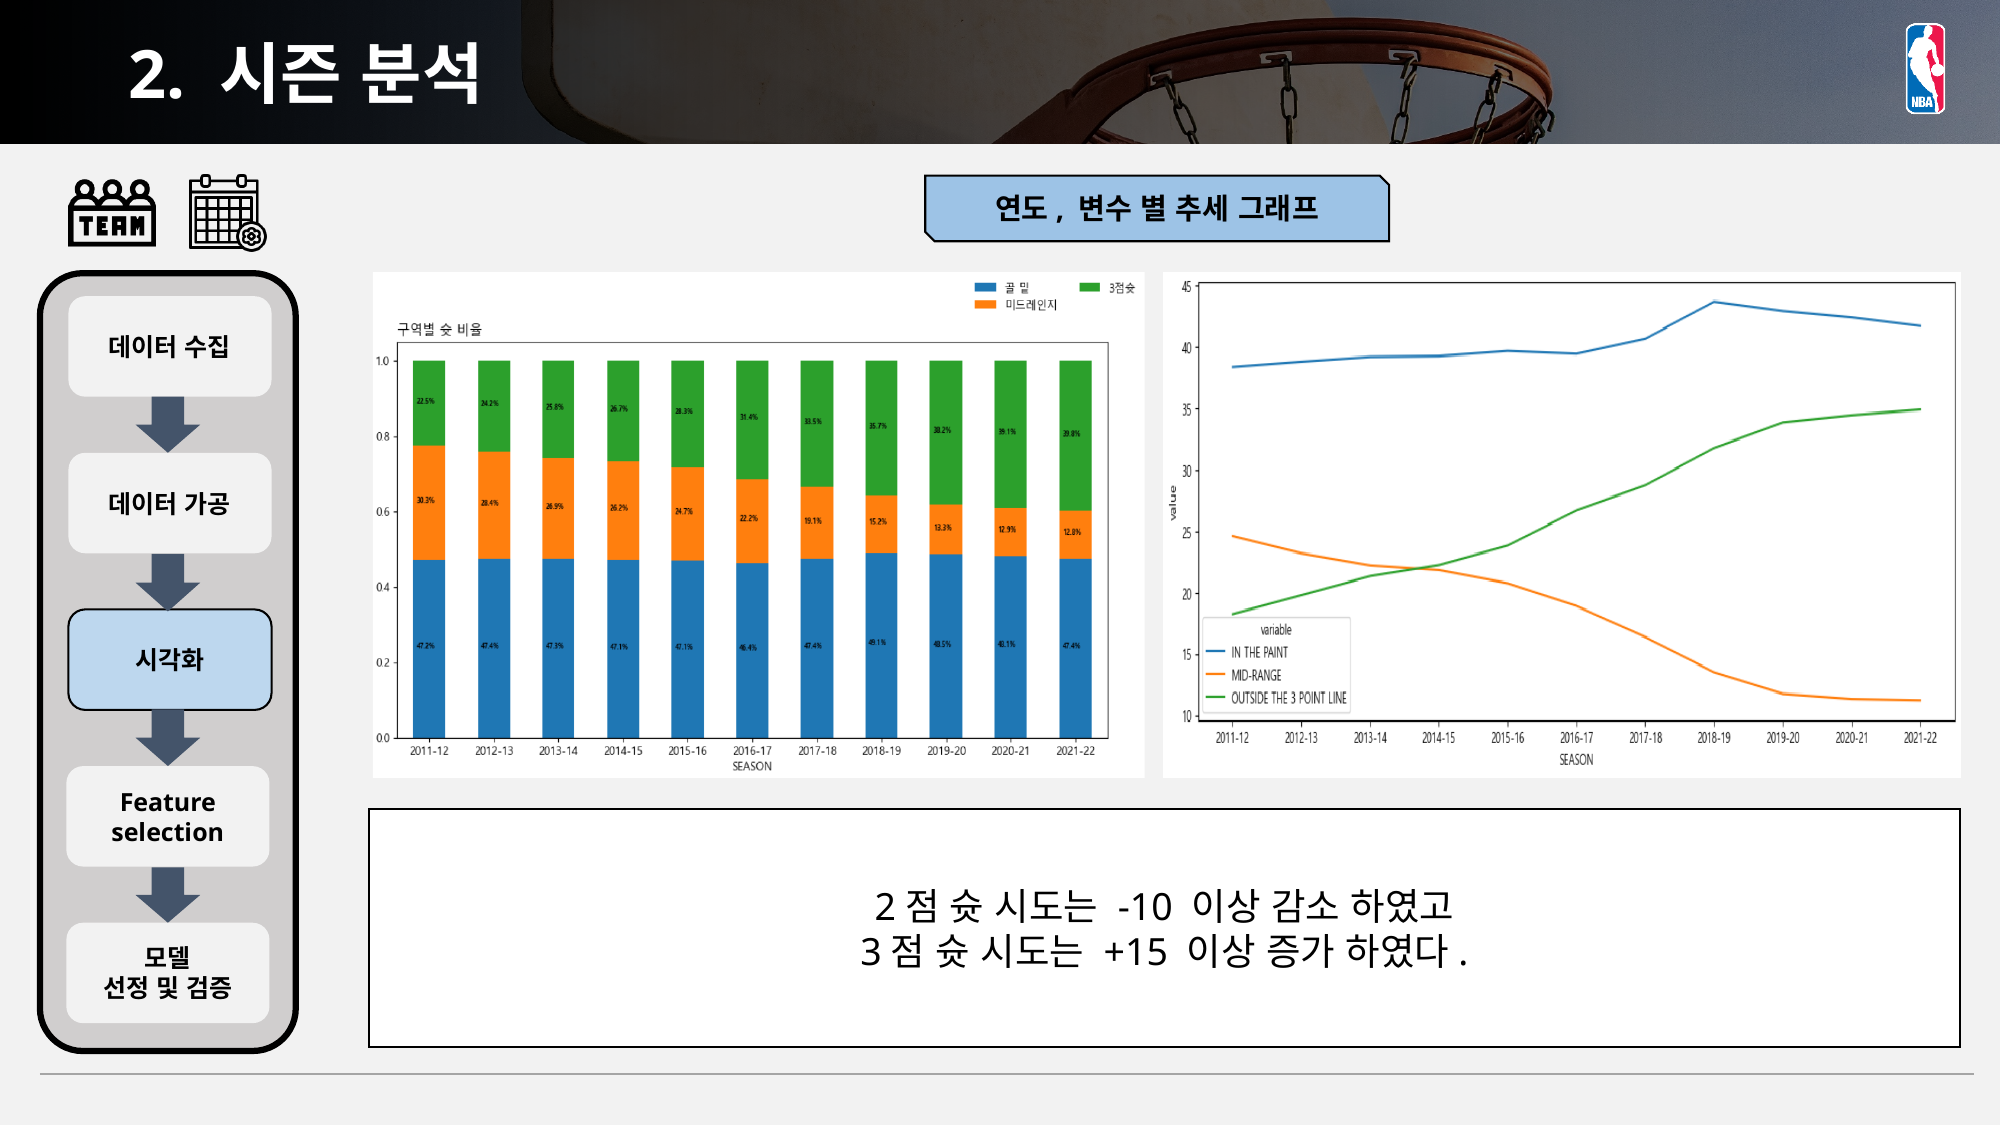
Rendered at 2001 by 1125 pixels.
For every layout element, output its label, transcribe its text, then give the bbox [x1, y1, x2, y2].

picture [0, 0, 2000, 144]
text_box 2점 슛 시도는 -10 이상 감소 하였고 3점 슛 시도는 +15 이상 증가 하였다. [368, 808, 1961, 1048]
picture [68, 168, 156, 257]
picture [372, 272, 1145, 778]
text_box [38, 272, 297, 1053]
text_box Feature selection [65, 765, 271, 868]
picture [1163, 272, 1961, 778]
picture [183, 168, 272, 257]
text_box [132, 866, 203, 925]
text_box [132, 552, 203, 613]
text_box 데이터 가공 [67, 451, 273, 555]
text_box [132, 395, 203, 455]
text_box 연도, 변수 별 추세 그래프 [924, 174, 1391, 243]
text_box 시각화 [67, 608, 273, 711]
text_box [132, 708, 203, 768]
text_box 데이터 수집 [67, 295, 273, 398]
text_box 모델 선정 및 검증 [65, 921, 271, 1025]
